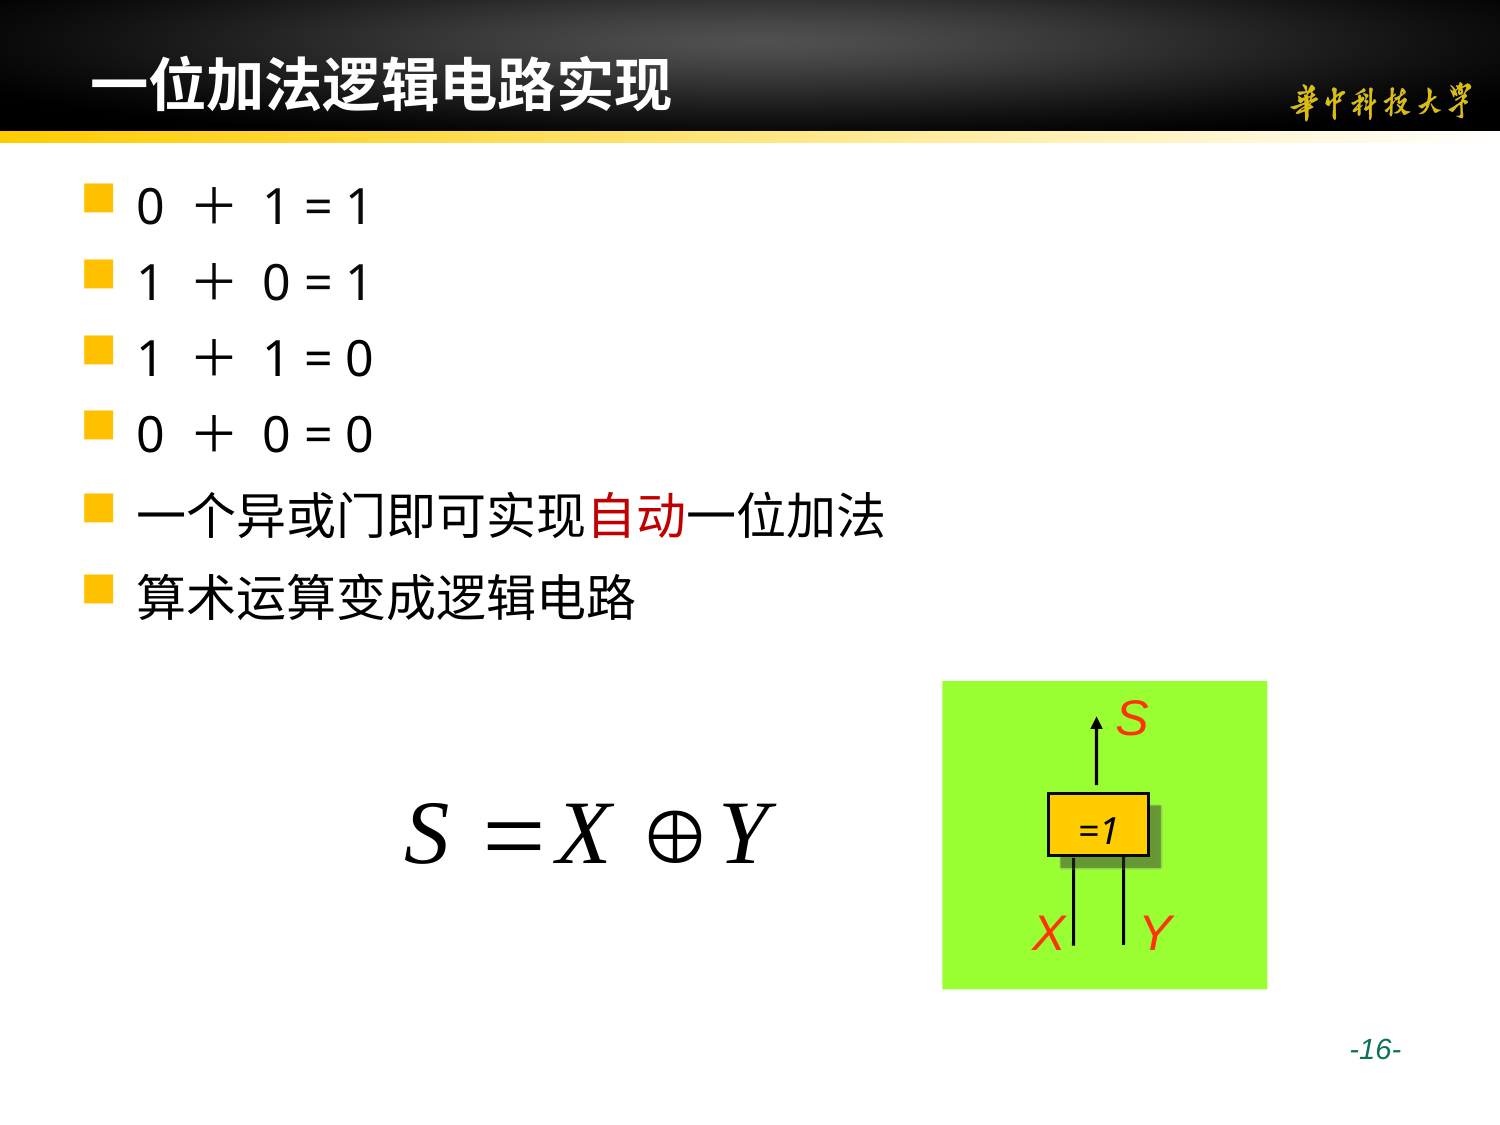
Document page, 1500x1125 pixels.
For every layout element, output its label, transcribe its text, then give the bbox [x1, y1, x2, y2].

slide_number -16- [1257, 1023, 1425, 1102]
list 0 ＋ 1 = 1 1 ＋ 0 = 1 1 ＋ 1 = 0 0 ＋ 0 = 0 一个异或门即可实现自动一位加法 算术运算变成逻辑电路 [64, 160, 1414, 988]
picture [0, 0, 1500, 131]
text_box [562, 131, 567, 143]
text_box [389, 779, 797, 886]
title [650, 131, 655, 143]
text_box =1 [738, 131, 744, 143]
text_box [942, 680, 1268, 990]
title 一位加法逻辑电路实现 [74, 34, 1426, 131]
